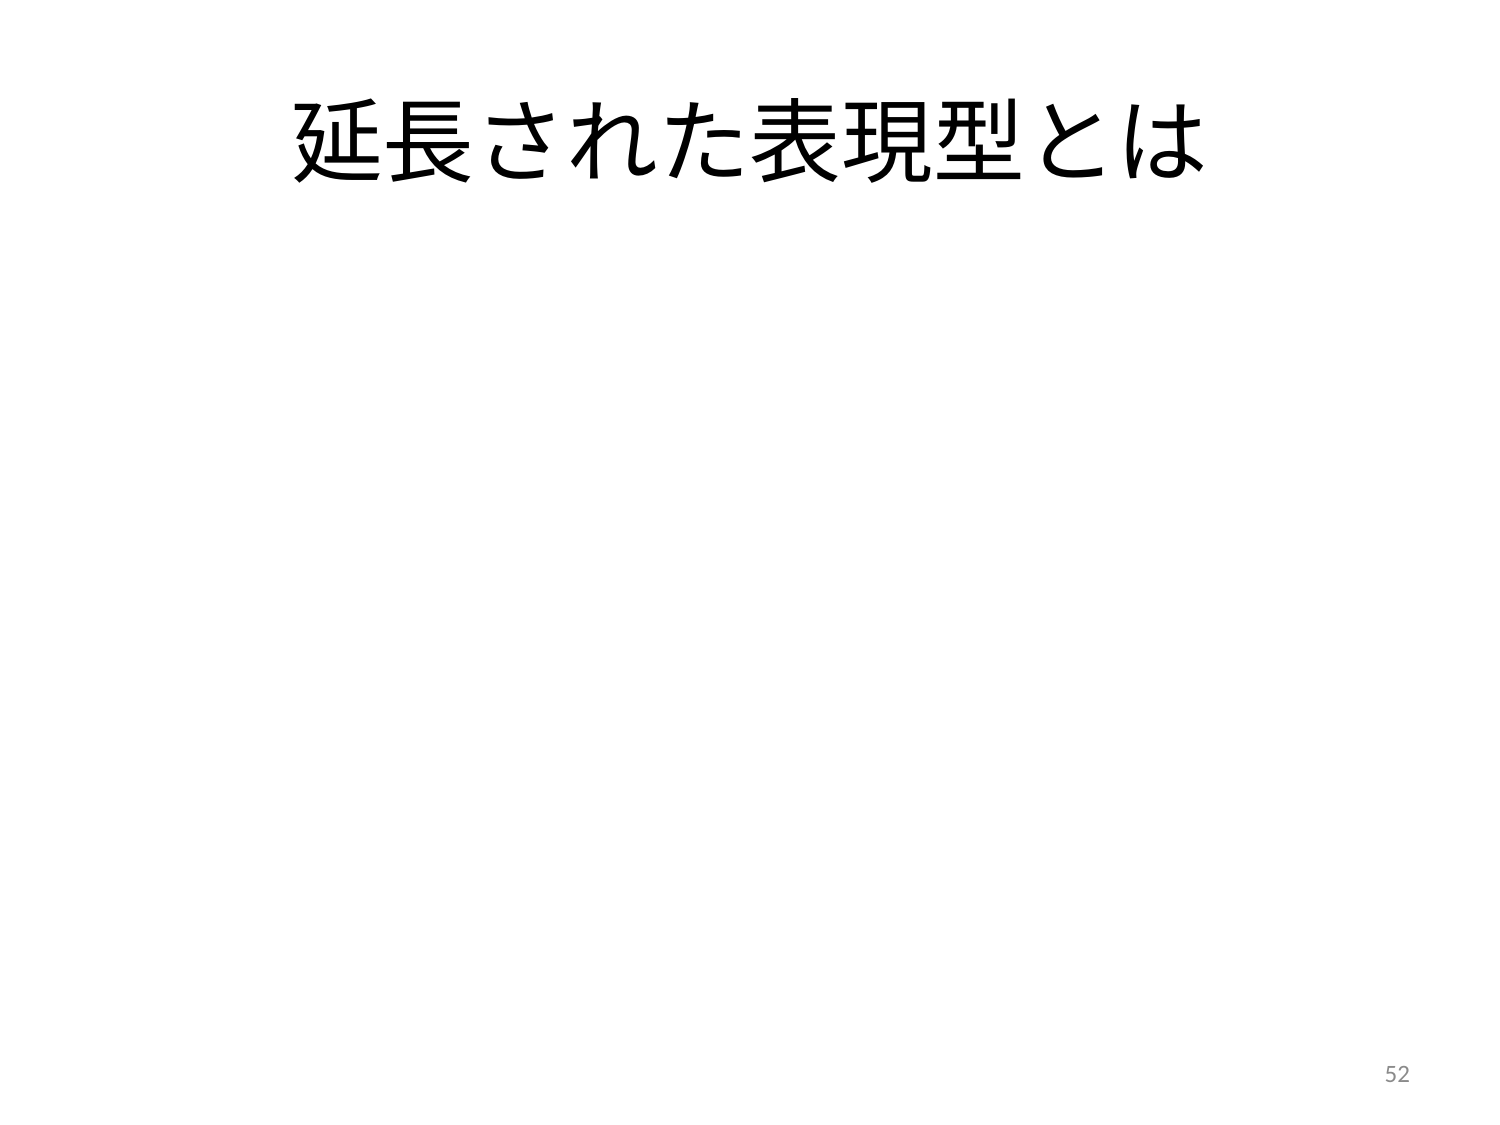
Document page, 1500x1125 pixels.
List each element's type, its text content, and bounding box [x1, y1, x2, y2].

slide_number 52 [1074, 1042, 1425, 1103]
title 延長された表現型とは [75, 45, 1425, 233]
